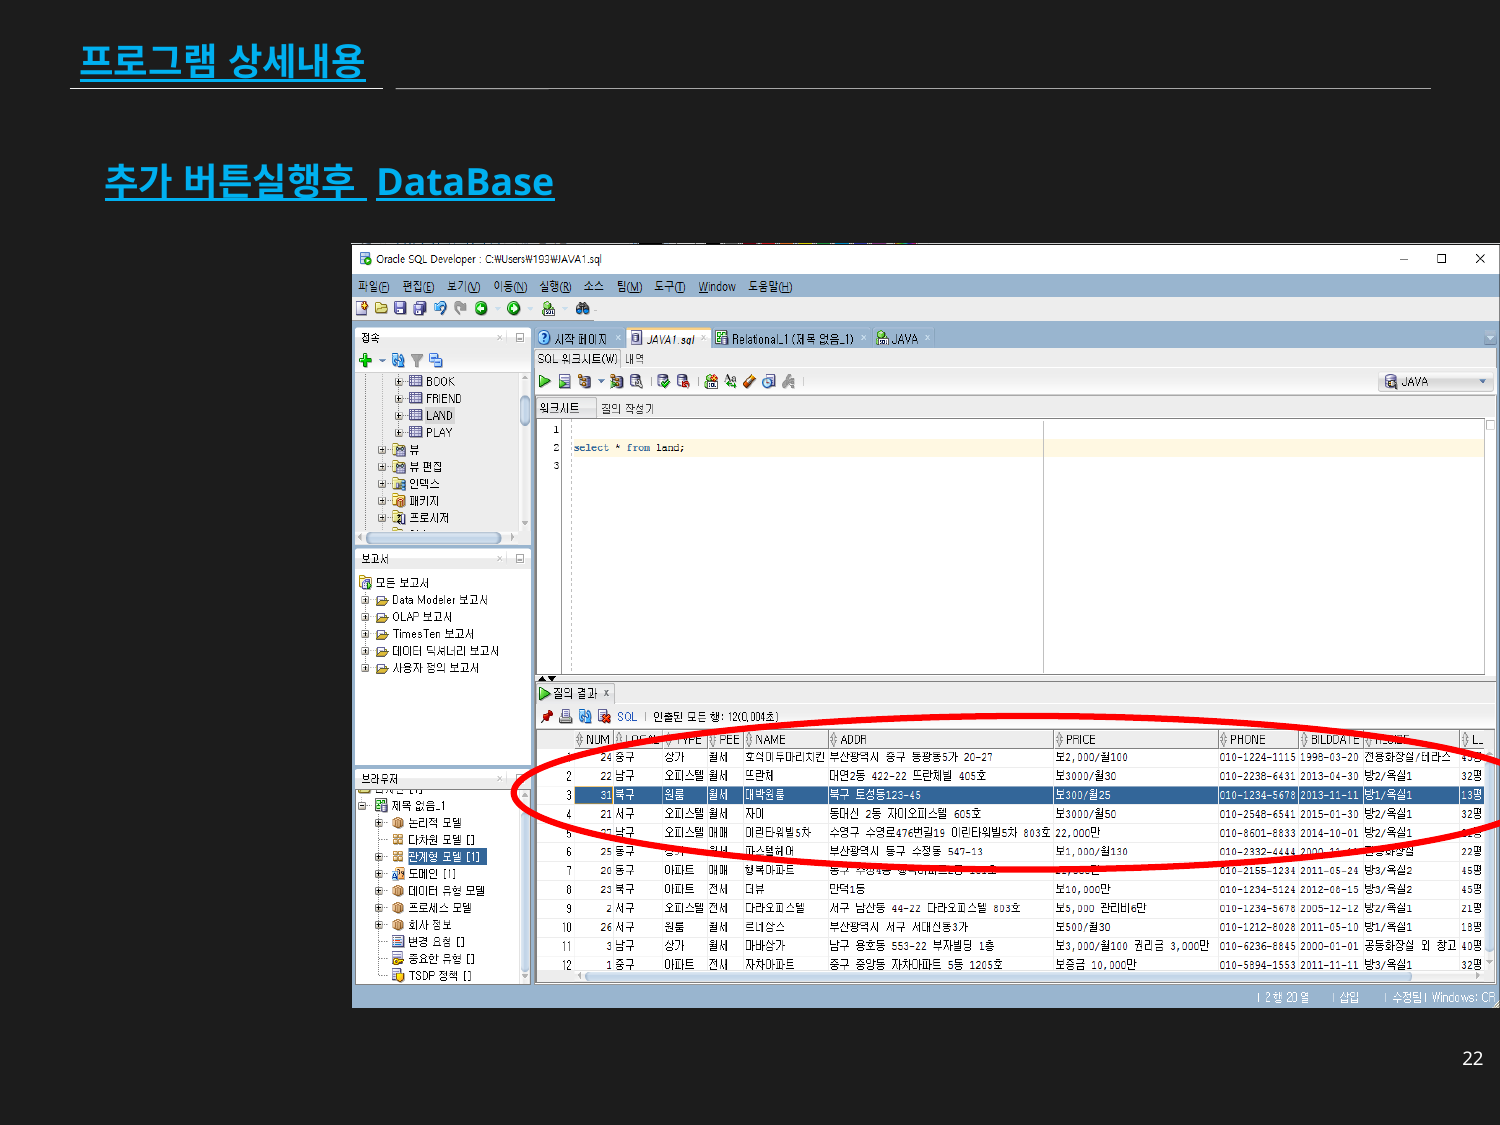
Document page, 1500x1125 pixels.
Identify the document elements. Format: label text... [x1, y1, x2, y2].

text_box 추가 버튼실행후 DataBase [89, 150, 693, 211]
picture [351, 243, 1500, 1008]
text_box 22 [1377, 1039, 1499, 1080]
text_box 프로그램 상세내용 [64, 30, 715, 91]
